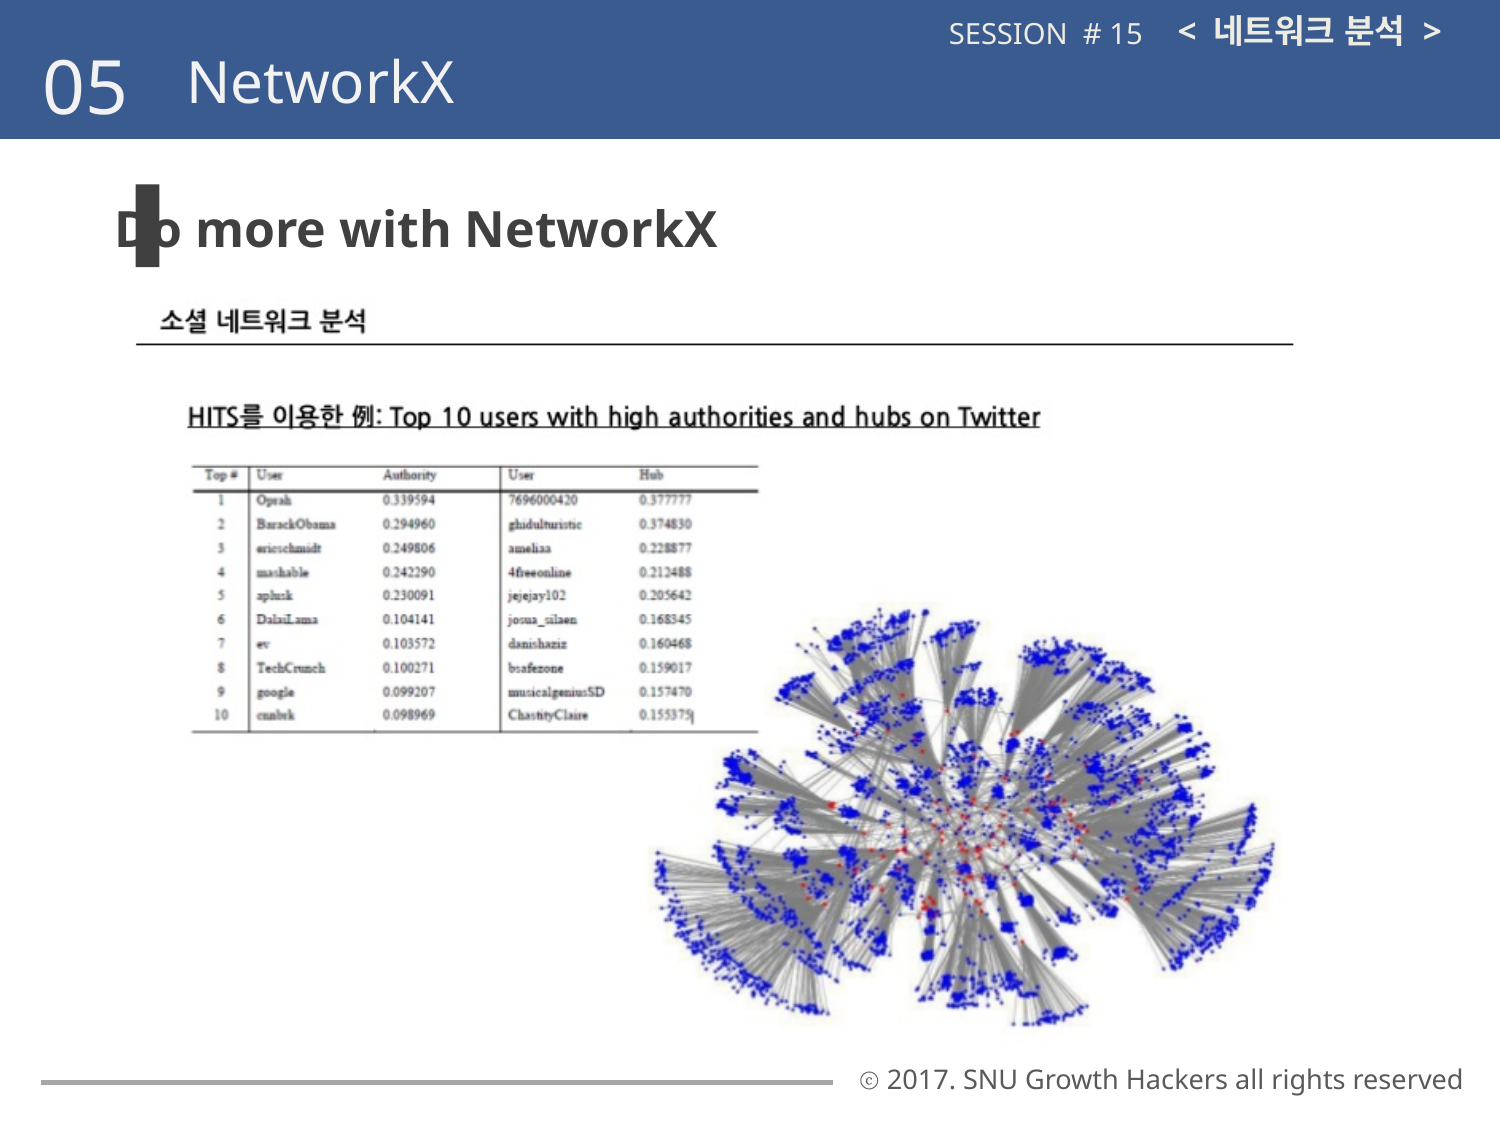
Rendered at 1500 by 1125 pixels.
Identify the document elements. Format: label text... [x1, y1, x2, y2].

text_box ⓒ 2017. SNU Growth Hackers all rights reserved [844, 1055, 1495, 1103]
text_box Do more with NetworkX [99, 189, 879, 265]
text_box NetworkX [171, 37, 470, 123]
text_box [0, 0, 1500, 139]
text_box < 네트워크 분석 > [1162, 2, 1457, 58]
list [135, 285, 1294, 1052]
text_box SESSION # 15 [934, 7, 1166, 58]
text_box [134, 265, 161, 269]
text_box [134, 182, 161, 189]
text_box 05 [27, 32, 144, 138]
